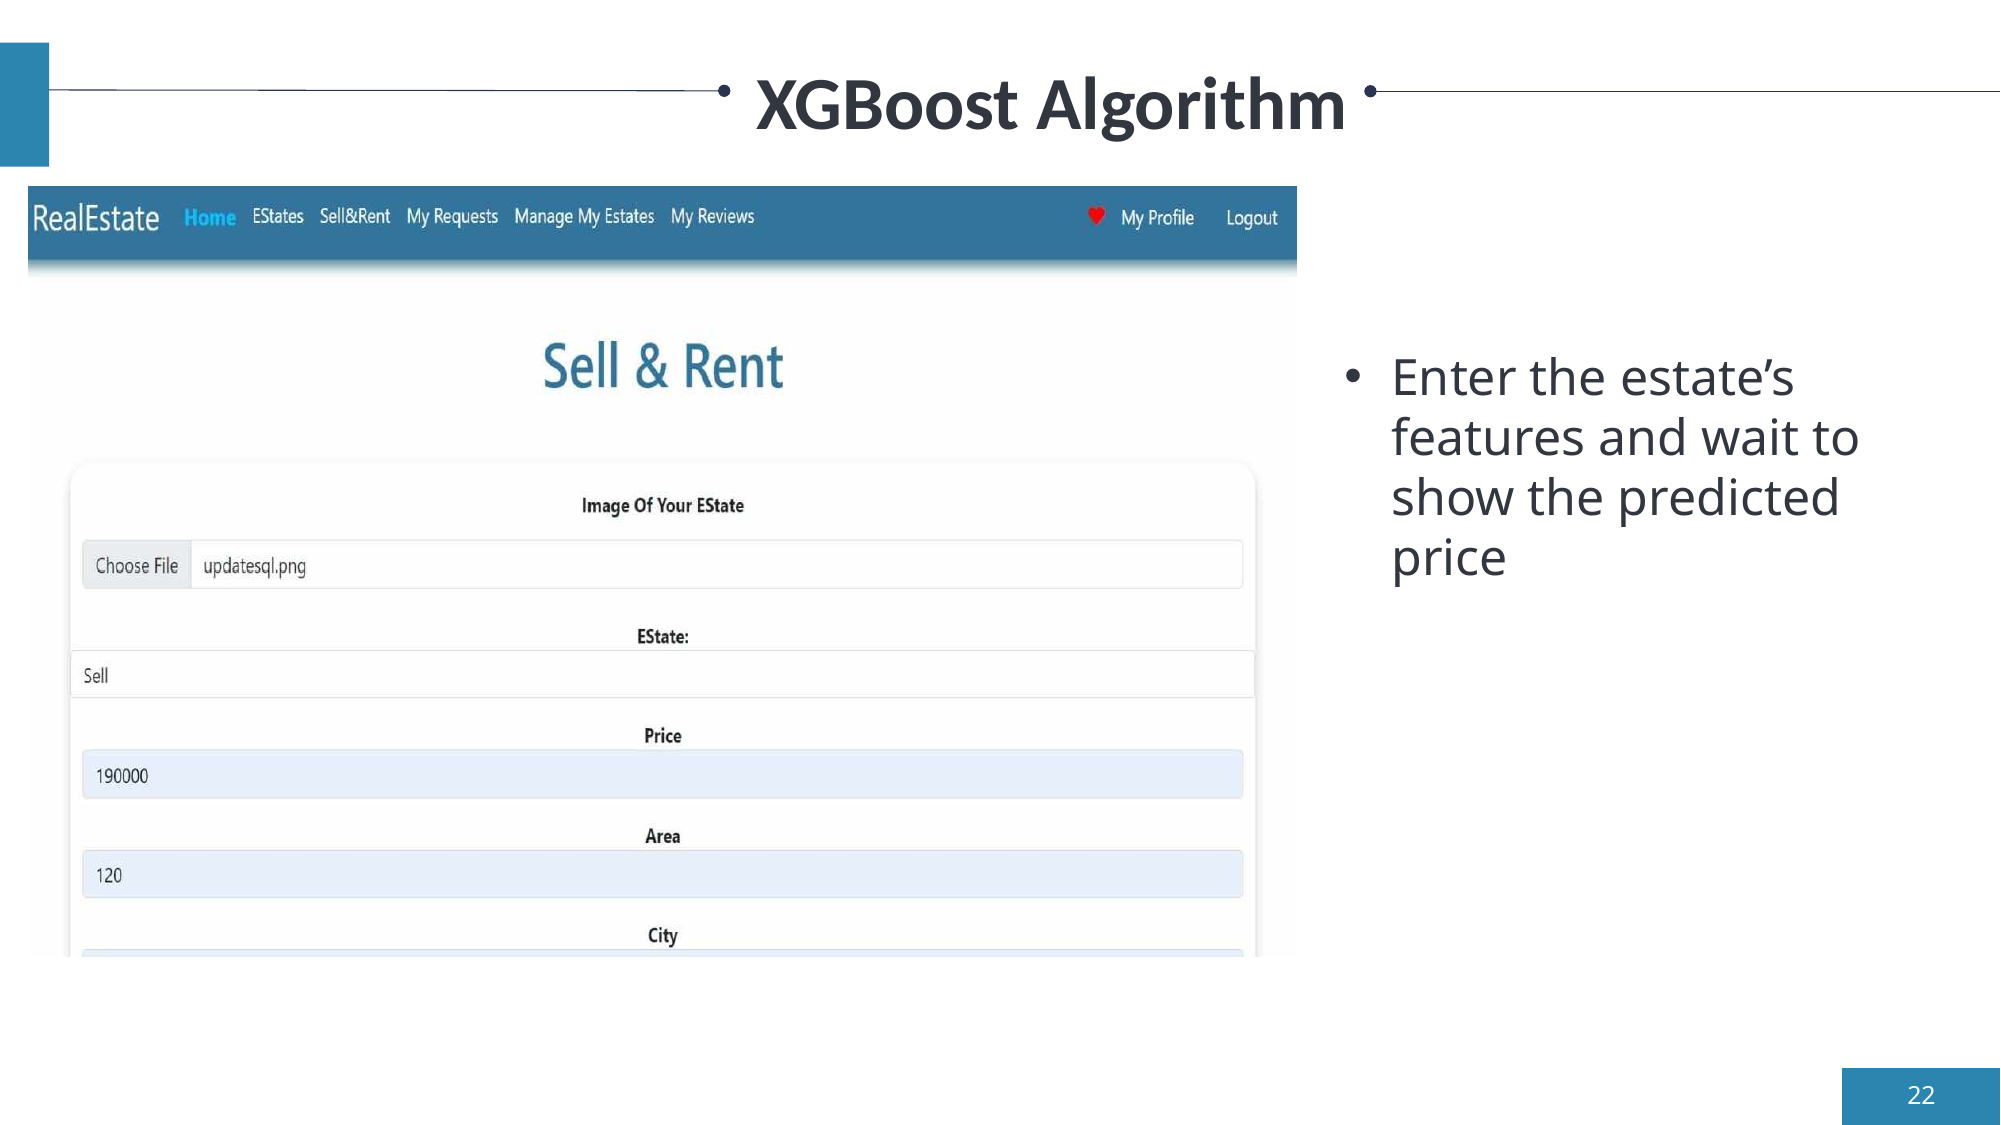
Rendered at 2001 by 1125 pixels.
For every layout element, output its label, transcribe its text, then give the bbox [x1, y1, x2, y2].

slide_number 22 [1889, 1079, 1951, 1114]
text_box Enter the estate’s features and wait to show the predicted price [1329, 337, 1913, 593]
title XGBoost Algorithm [60, 42, 1951, 168]
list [27, 186, 1297, 958]
